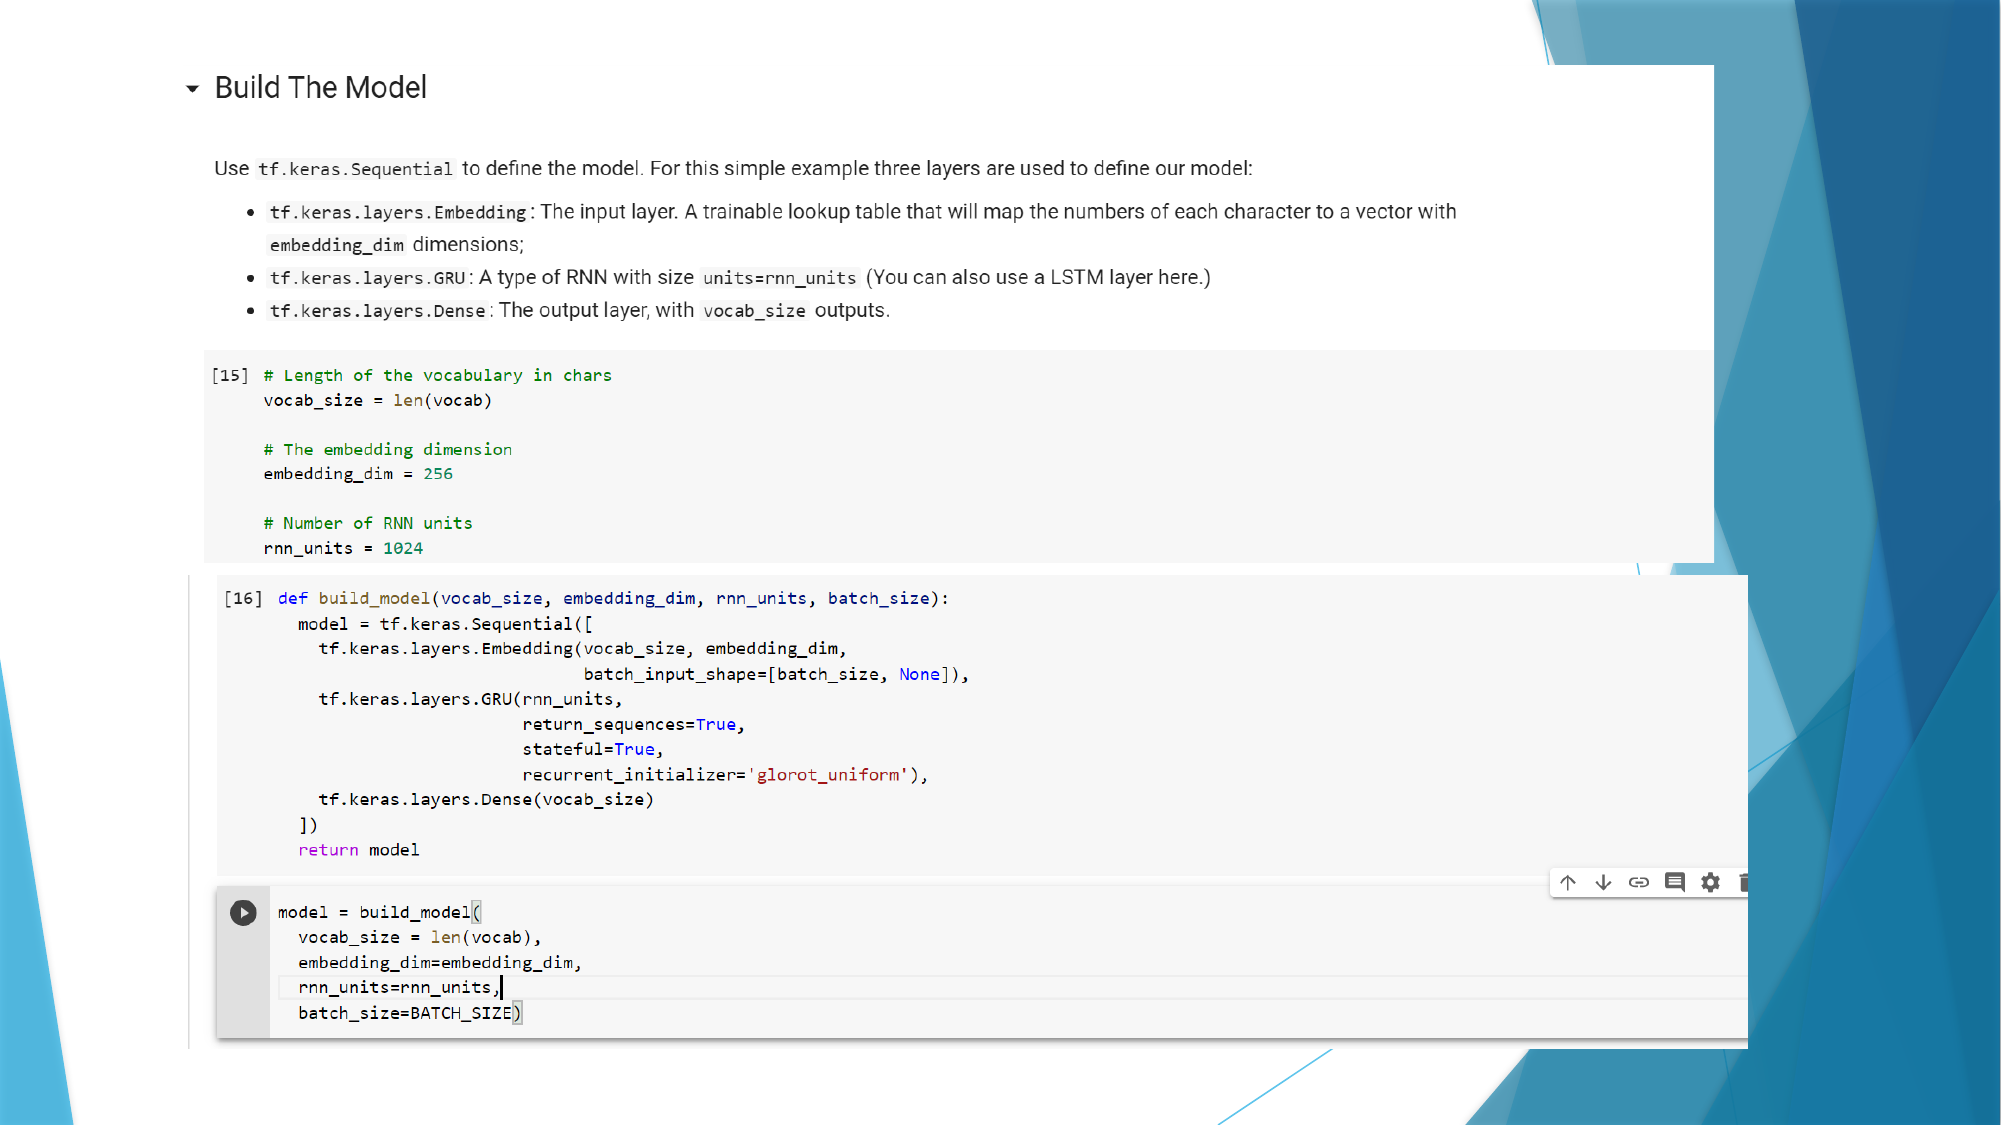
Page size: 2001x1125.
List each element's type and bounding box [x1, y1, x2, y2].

picture [183, 65, 1715, 563]
picture [183, 574, 1749, 1049]
